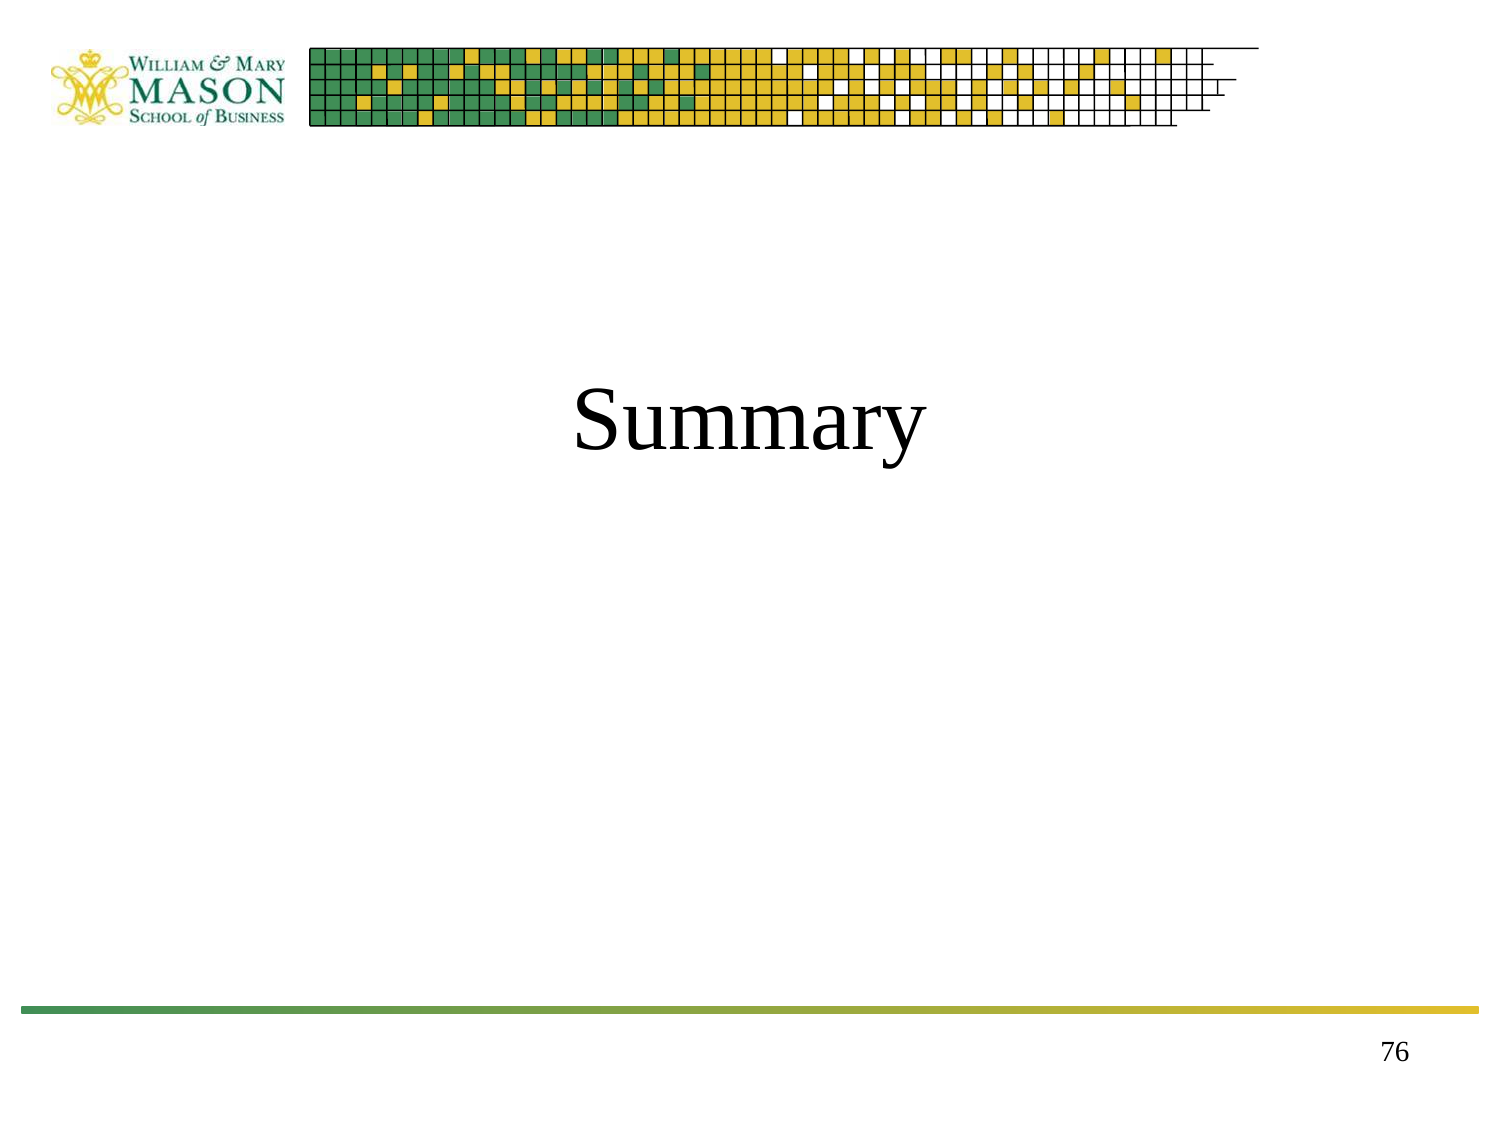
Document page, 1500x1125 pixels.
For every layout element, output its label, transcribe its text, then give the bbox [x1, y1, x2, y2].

title Summary [112, 292, 1388, 534]
slide_number 76 [1074, 1024, 1426, 1103]
picture [51, 49, 285, 126]
